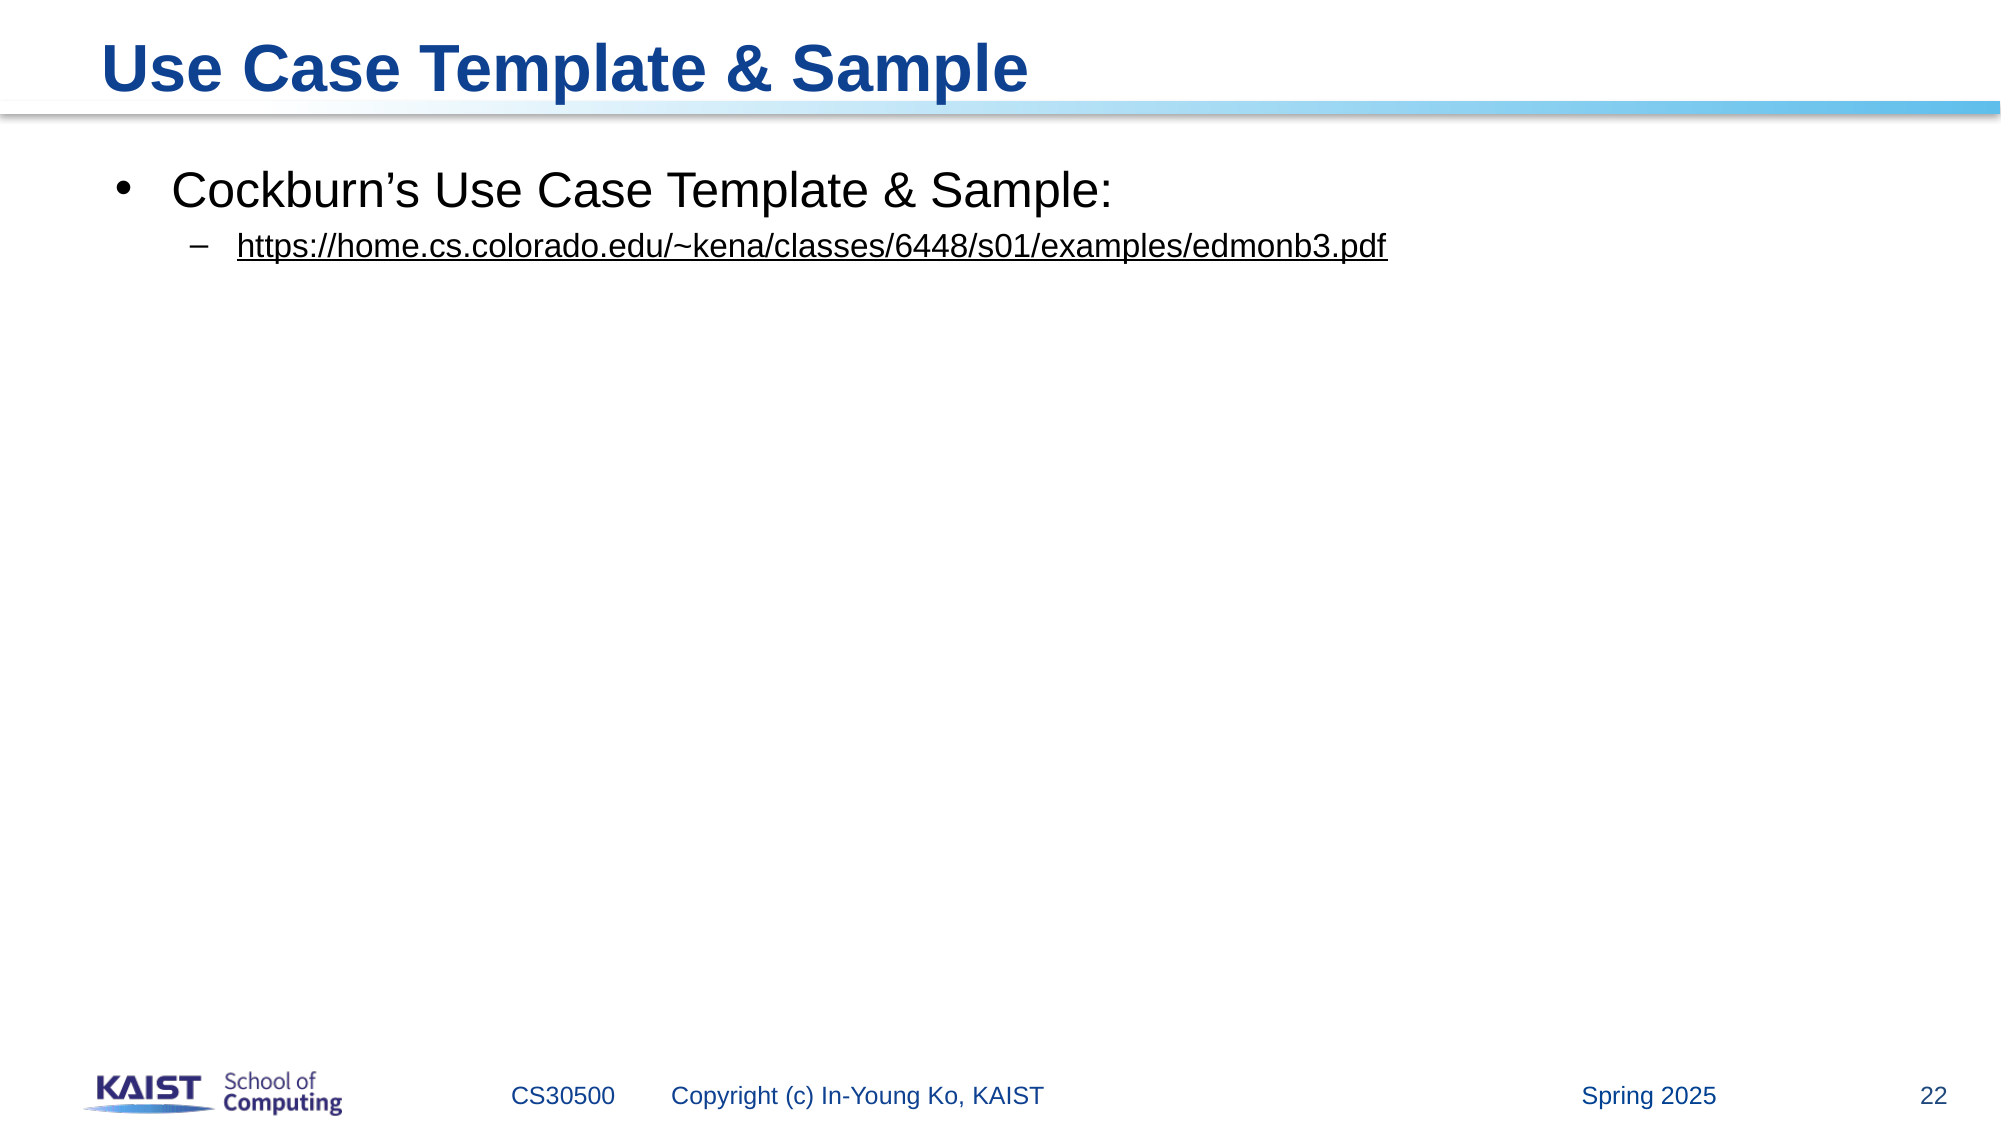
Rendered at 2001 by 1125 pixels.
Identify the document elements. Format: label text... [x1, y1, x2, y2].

picture [80, 1054, 342, 1125]
title Use Case Template & Sample [86, 19, 1914, 112]
slide_number Spring 2025 [1566, 1064, 1800, 1125]
slide_number 22 [1833, 1065, 1963, 1125]
footer CS30500 Copyright (c) In-Young Ko, KAIST [496, 1065, 1517, 1125]
list Cockburn’s Use Case Template & Sample: https://home.cs.colorado.edu/~kena/classes/6448/s01/examples/edmonb3.pdf [99, 149, 1914, 1038]
